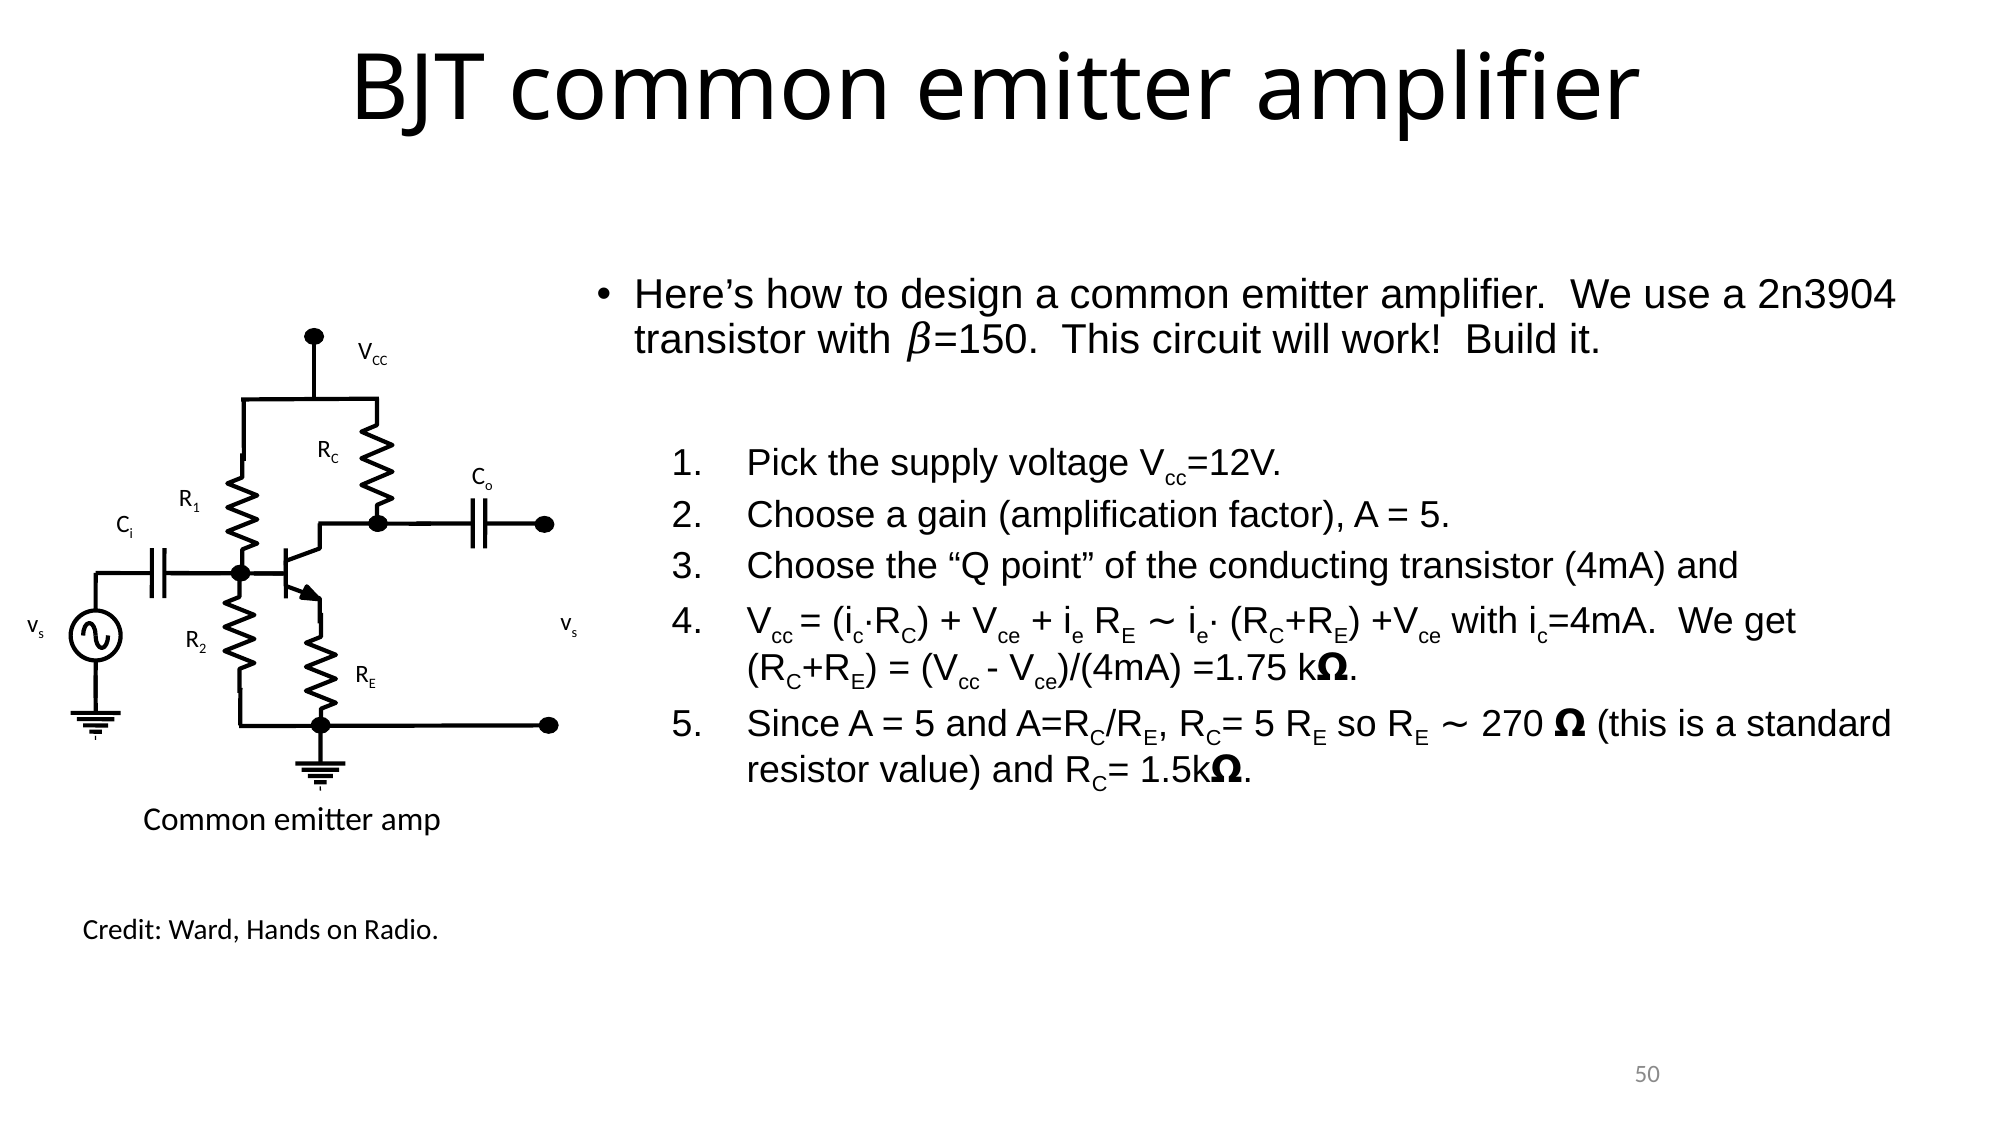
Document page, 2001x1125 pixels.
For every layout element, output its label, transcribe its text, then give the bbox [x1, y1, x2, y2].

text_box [12, 327, 606, 846]
text_box Credit: Ward, Hands on Radio. [68, 902, 455, 953]
title BJT common emitter amplifier [54, 18, 1938, 162]
slide_number 50 [1325, 1042, 1675, 1103]
